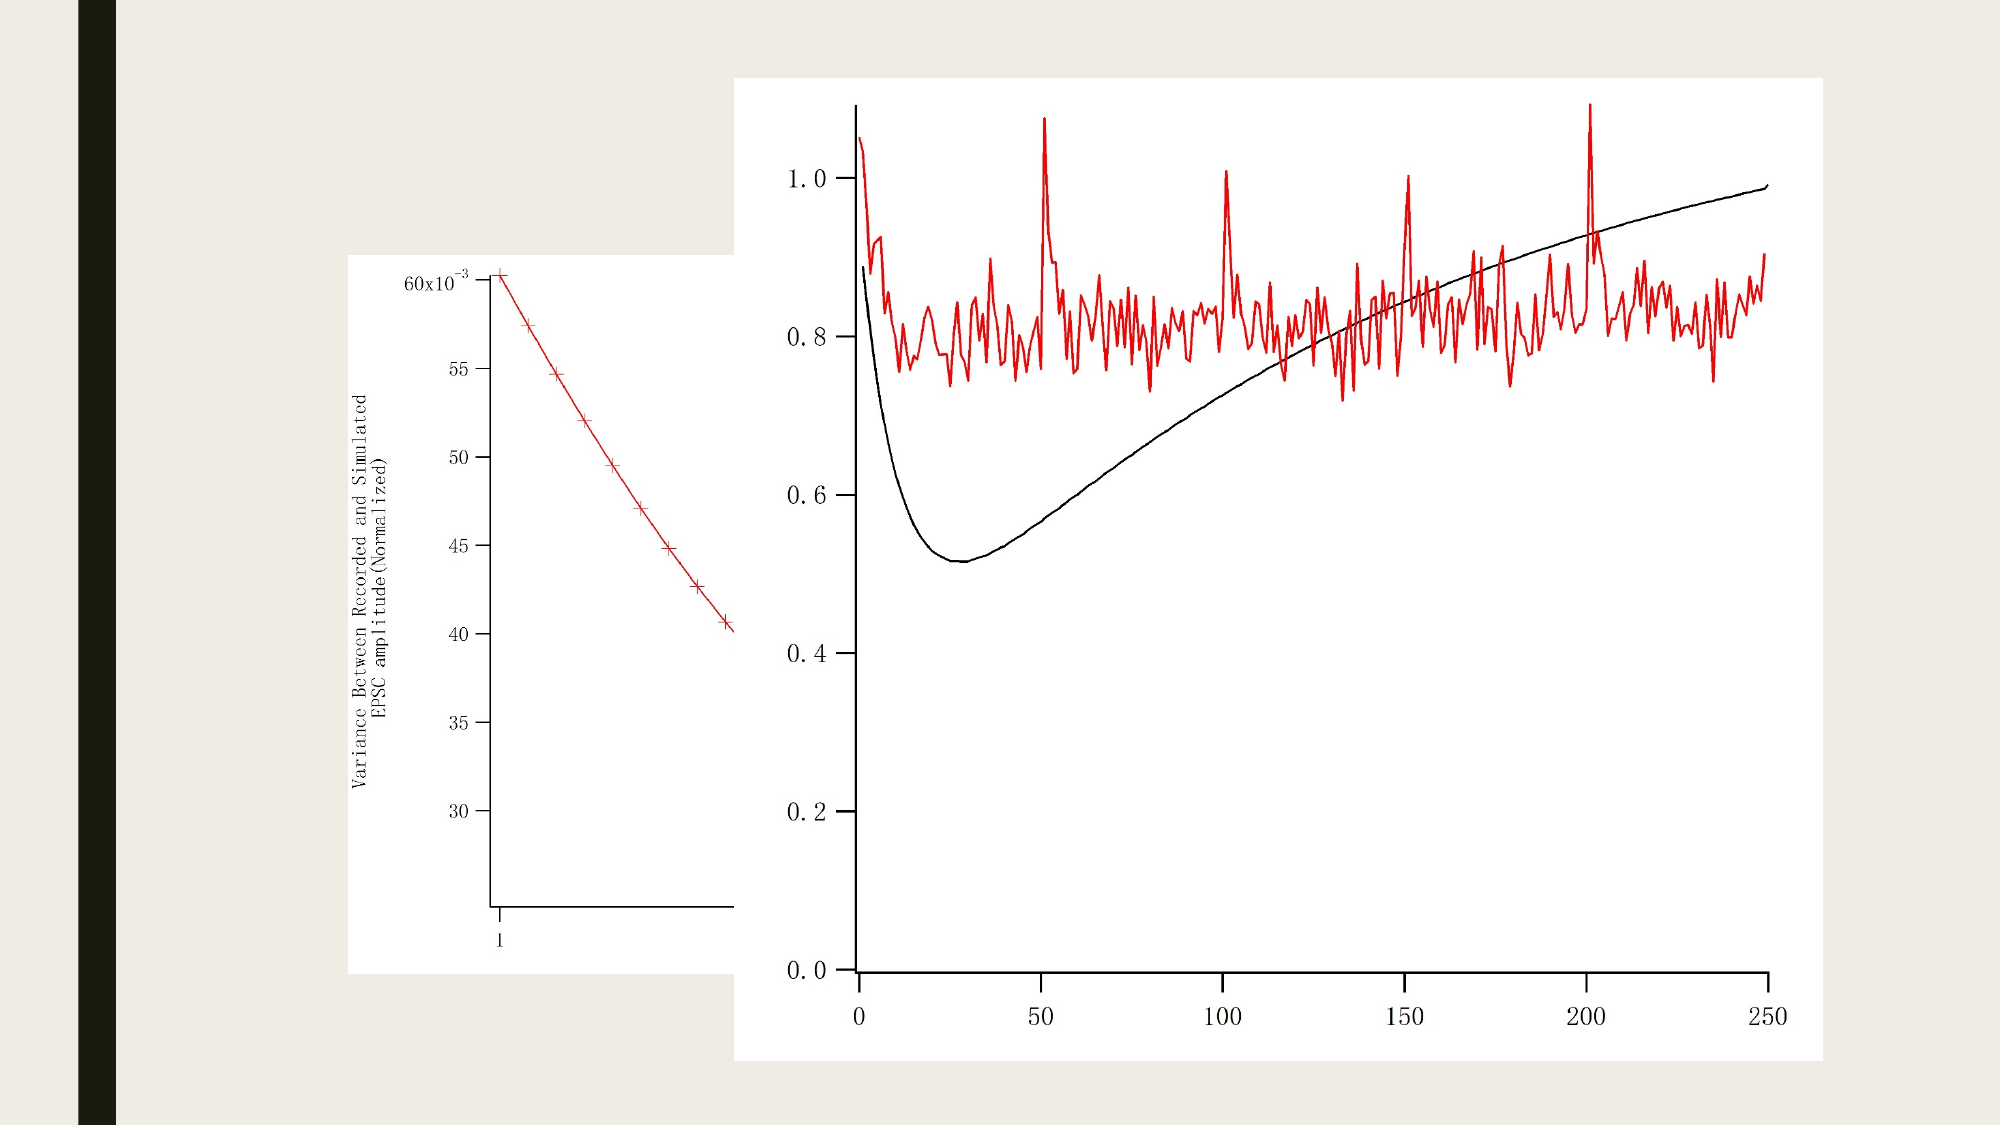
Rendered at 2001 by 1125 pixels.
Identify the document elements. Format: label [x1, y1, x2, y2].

list [734, 78, 1823, 1061]
picture [348, 255, 734, 974]
